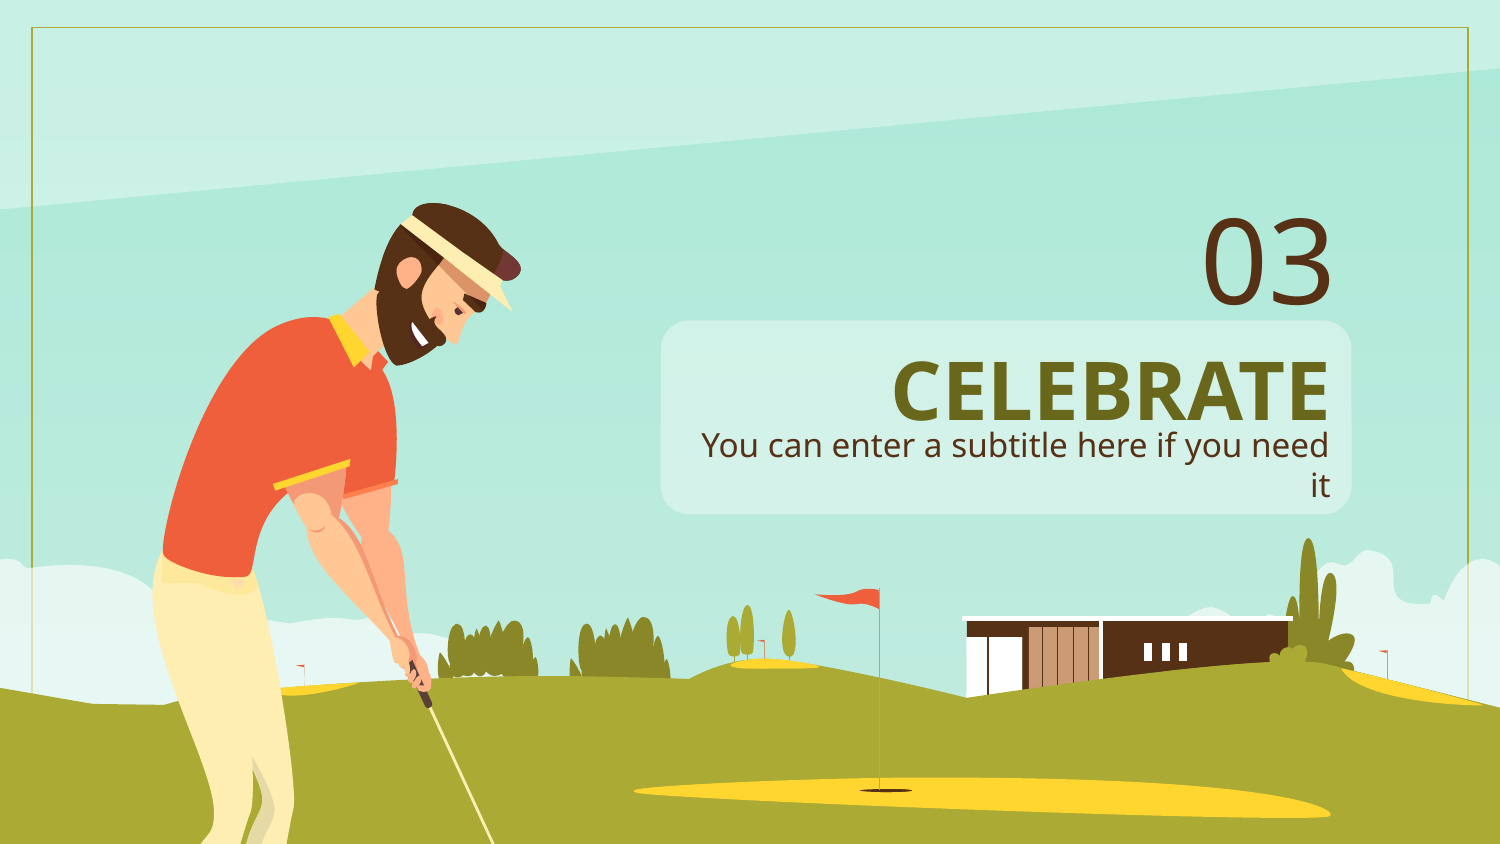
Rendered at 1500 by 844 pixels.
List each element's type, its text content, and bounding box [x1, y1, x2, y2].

title 03 [1005, 203, 1352, 312]
title CELEBRATE [676, 339, 1346, 436]
text_box [660, 320, 1352, 515]
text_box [122, 202, 644, 844]
subtitle You can enter a subtitle here if you need it [666, 436, 1346, 493]
